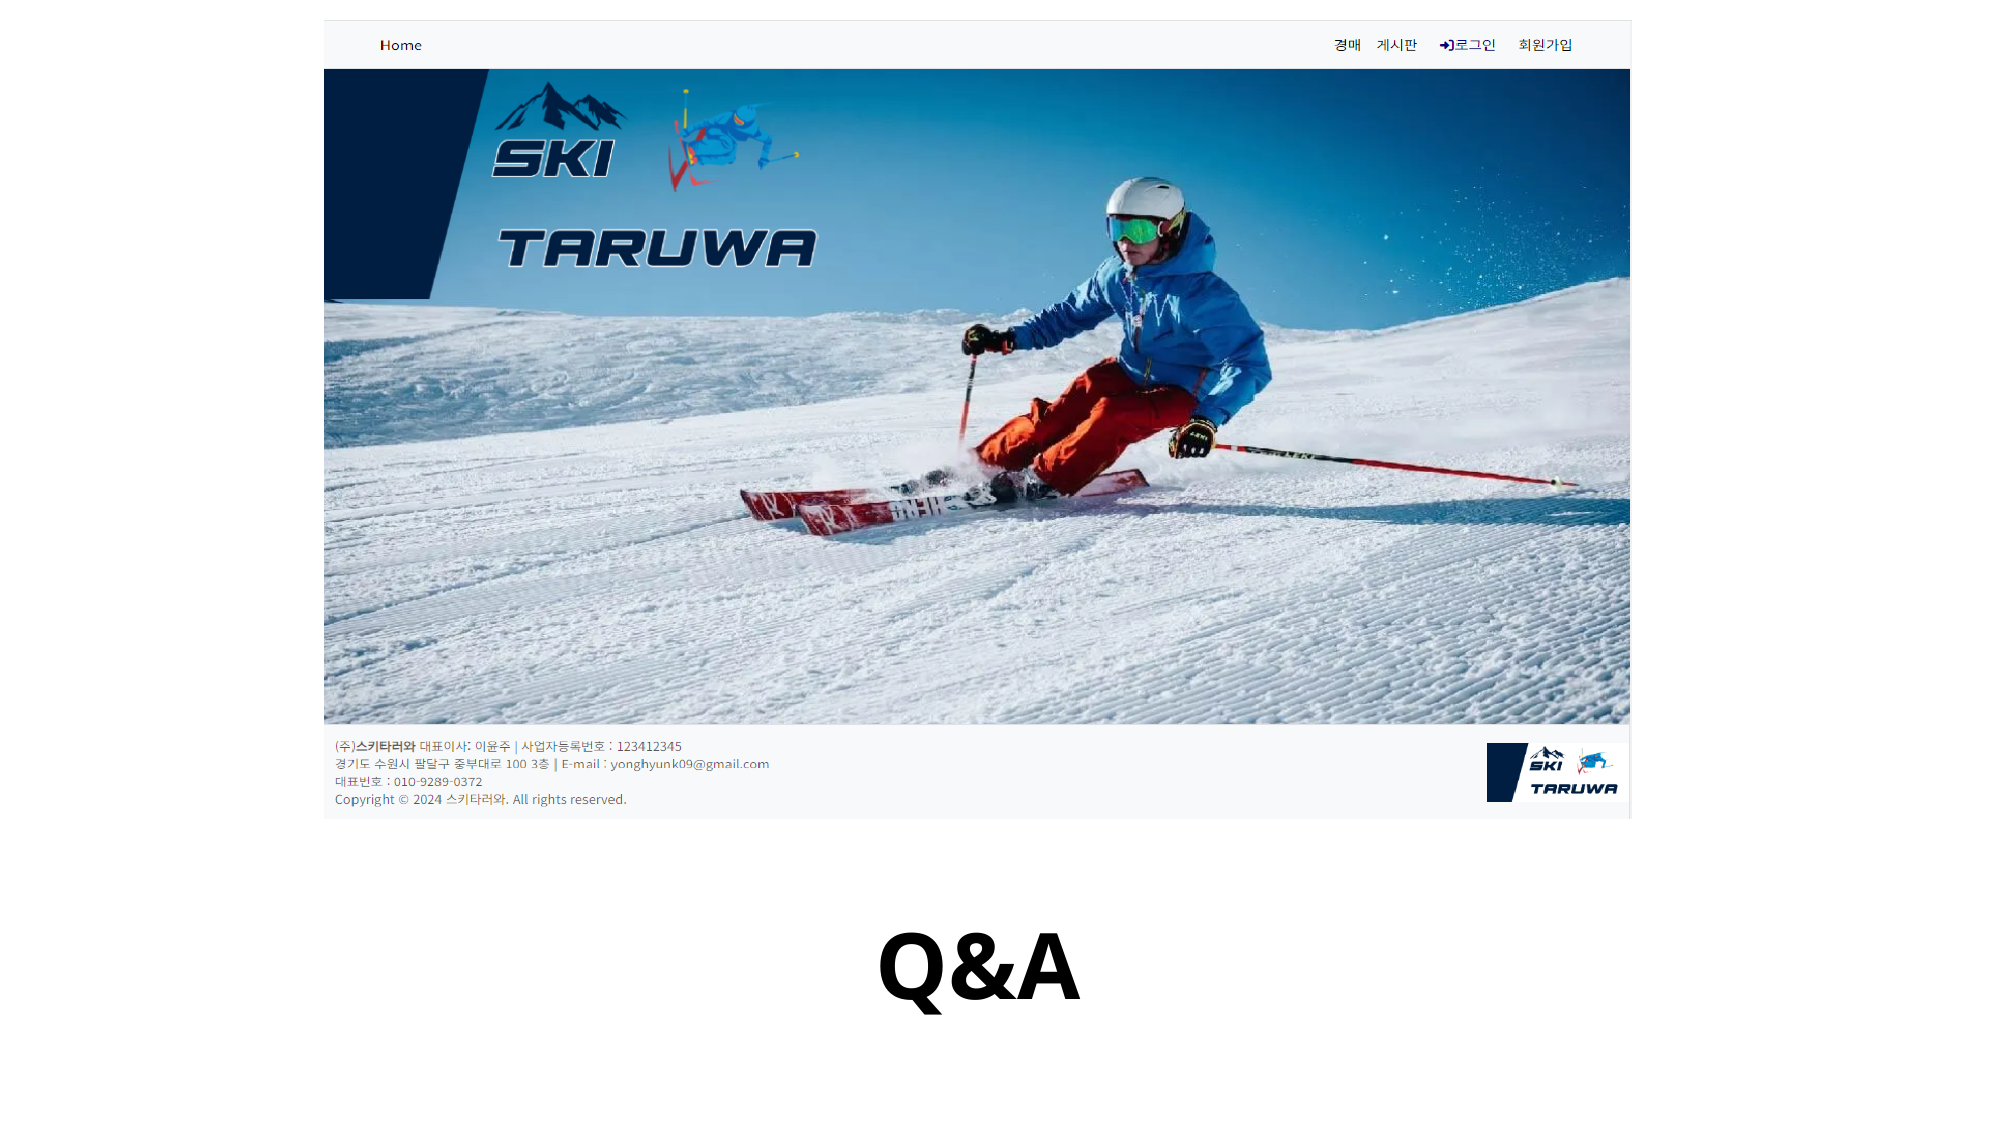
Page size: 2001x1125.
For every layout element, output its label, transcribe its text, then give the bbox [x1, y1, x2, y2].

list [324, 20, 1632, 819]
title Q&A [193, 864, 1763, 1075]
